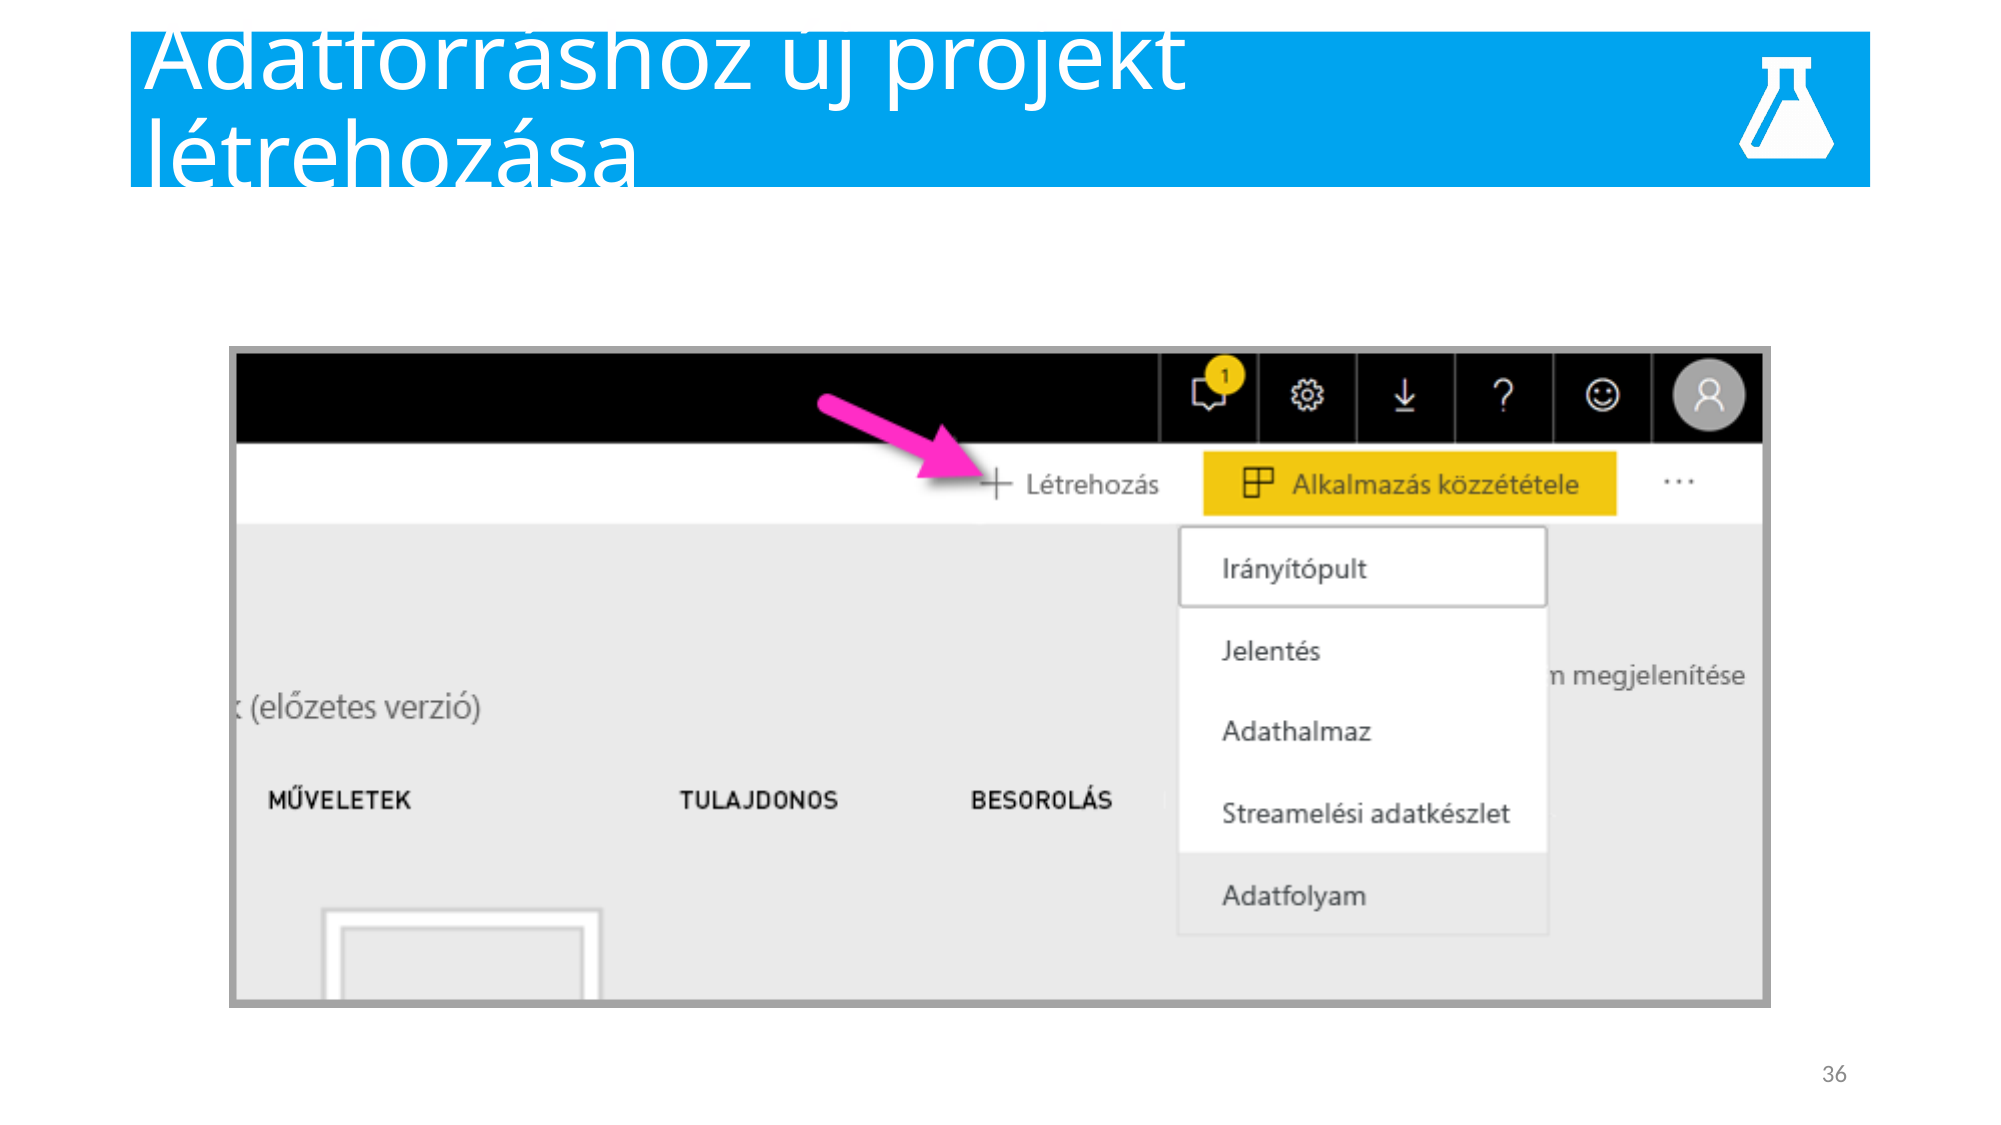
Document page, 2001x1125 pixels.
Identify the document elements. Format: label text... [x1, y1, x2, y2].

picture [1740, 58, 1833, 158]
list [229, 346, 1771, 1008]
title Adatforráshoz új projekt létrehozása [129, 31, 1701, 187]
slide_number 36 [1412, 1042, 1863, 1103]
